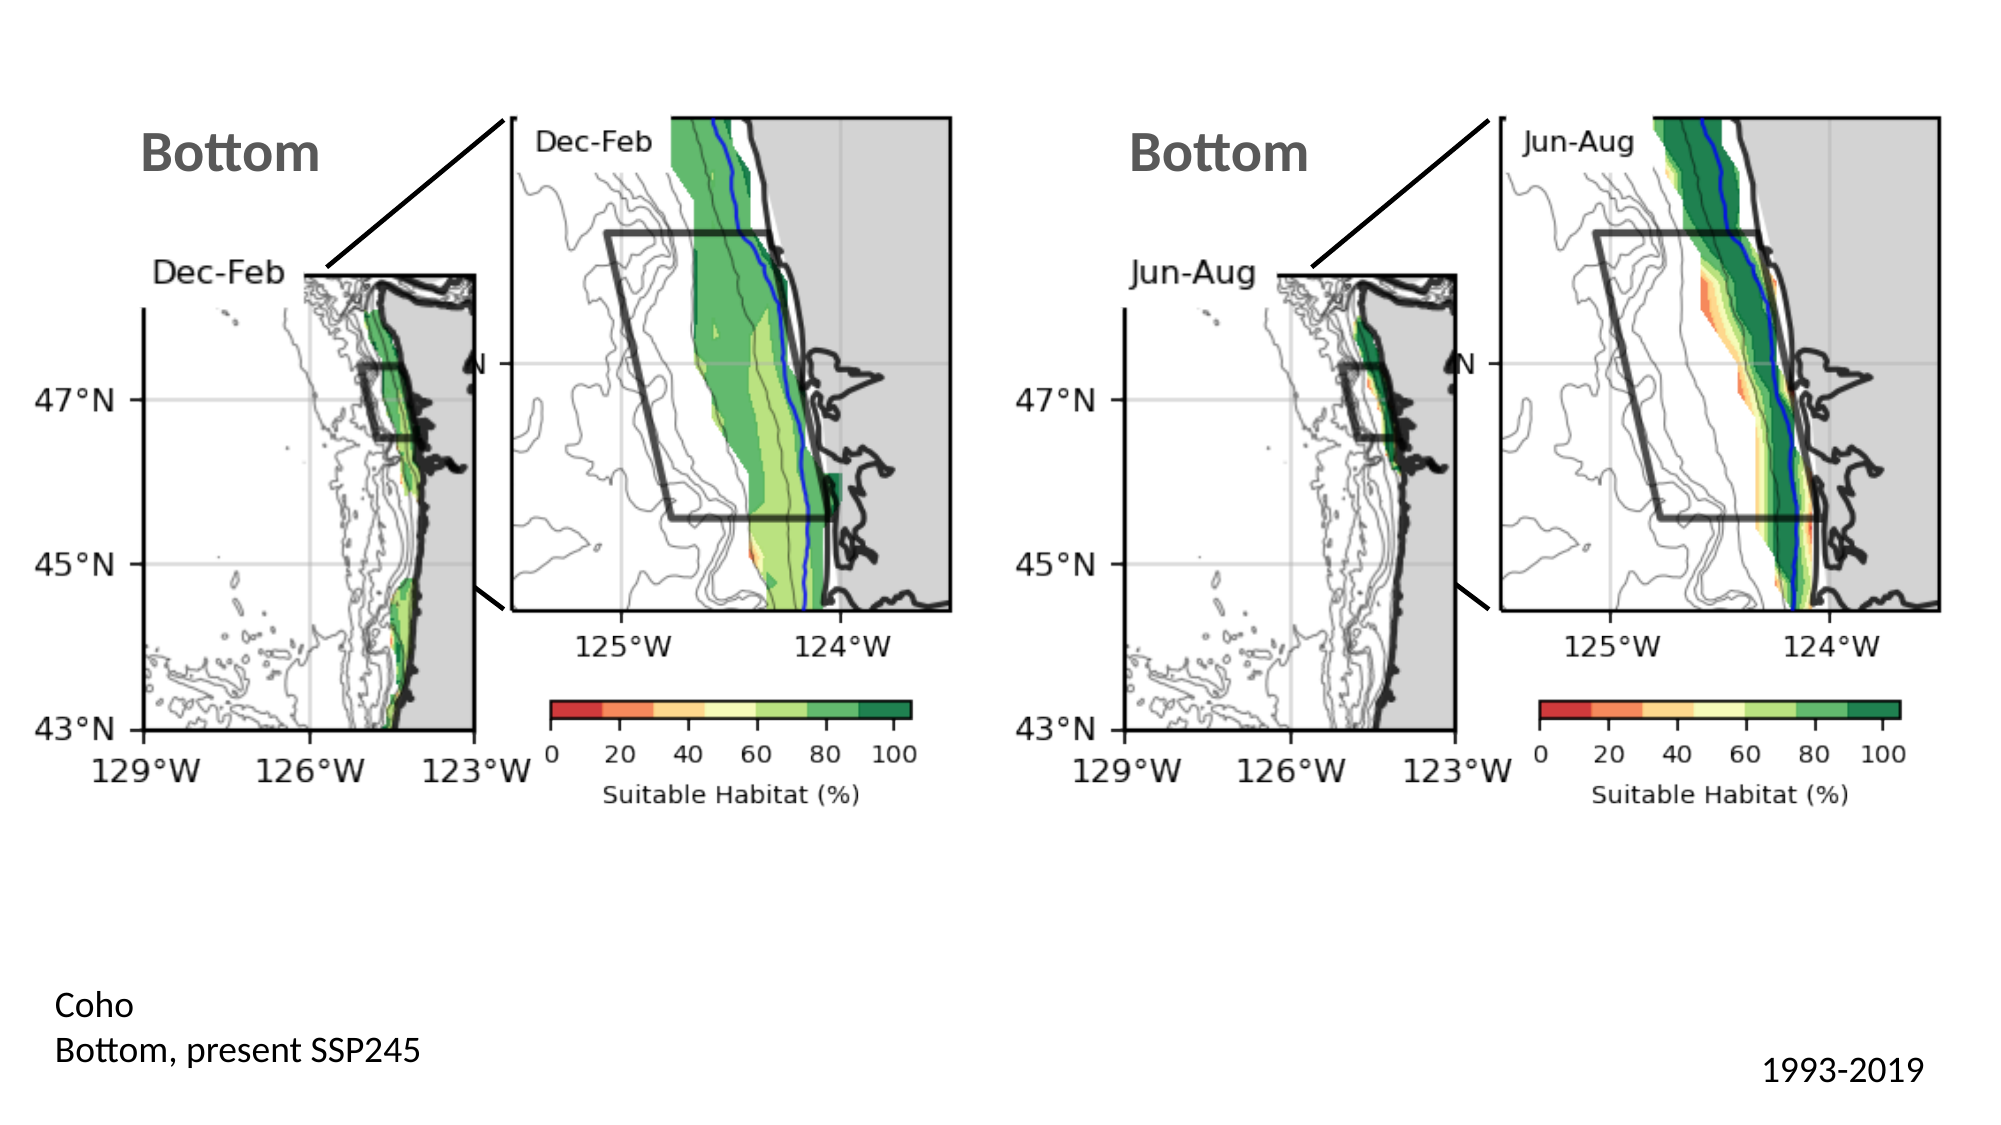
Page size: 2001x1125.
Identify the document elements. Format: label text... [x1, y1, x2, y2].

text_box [2, 22, 1055, 819]
text_box 1993-2019 [1746, 1037, 1940, 1097]
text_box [1055, 22, 2000, 819]
text_box Coho Bottom, present SSP245 [40, 972, 437, 1077]
